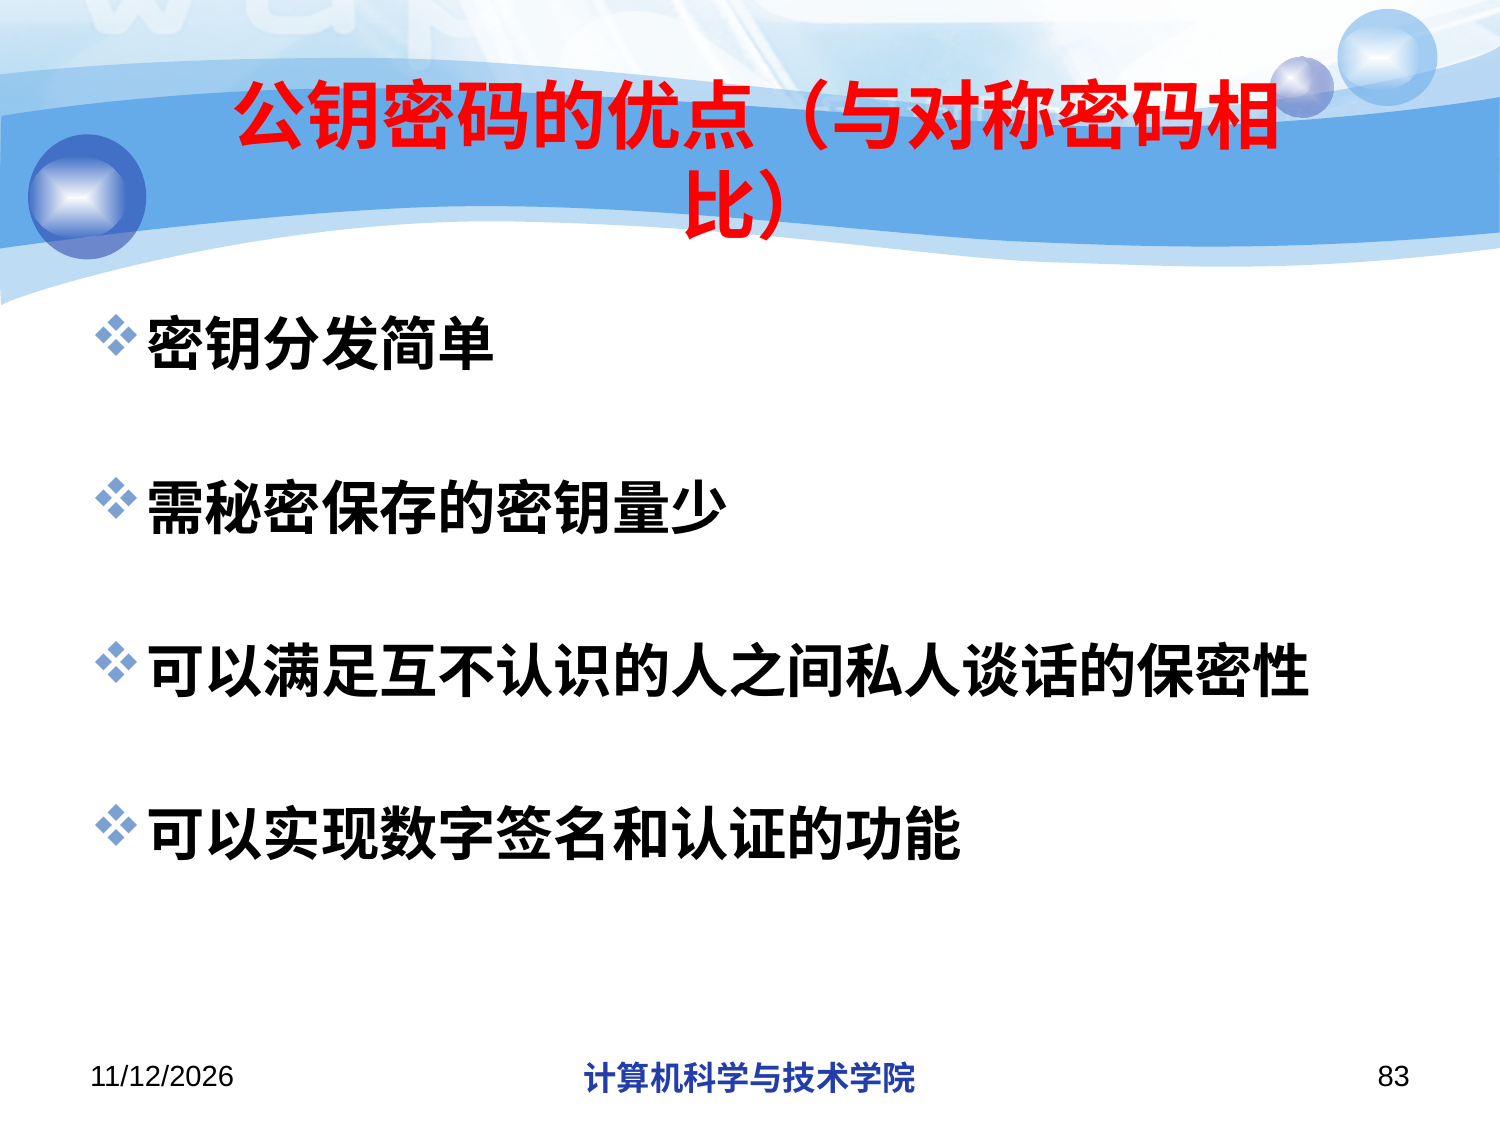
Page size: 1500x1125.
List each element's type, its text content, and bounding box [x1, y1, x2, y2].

picture [0, 0, 1500, 112]
footer 计算机科学与技术学院 [512, 1049, 988, 1103]
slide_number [74, 1049, 426, 1103]
slide_number 83 [1074, 1049, 1426, 1103]
title 公钥密码的优点（与对称密码相比） [149, 112, 1363, 206]
list 密钥分发简单 需秘密保存的密钥量少 可以满足互不认识的人之间私人谈话的保密性 可以实现数字签名和认证的功能 [74, 299, 1426, 1038]
